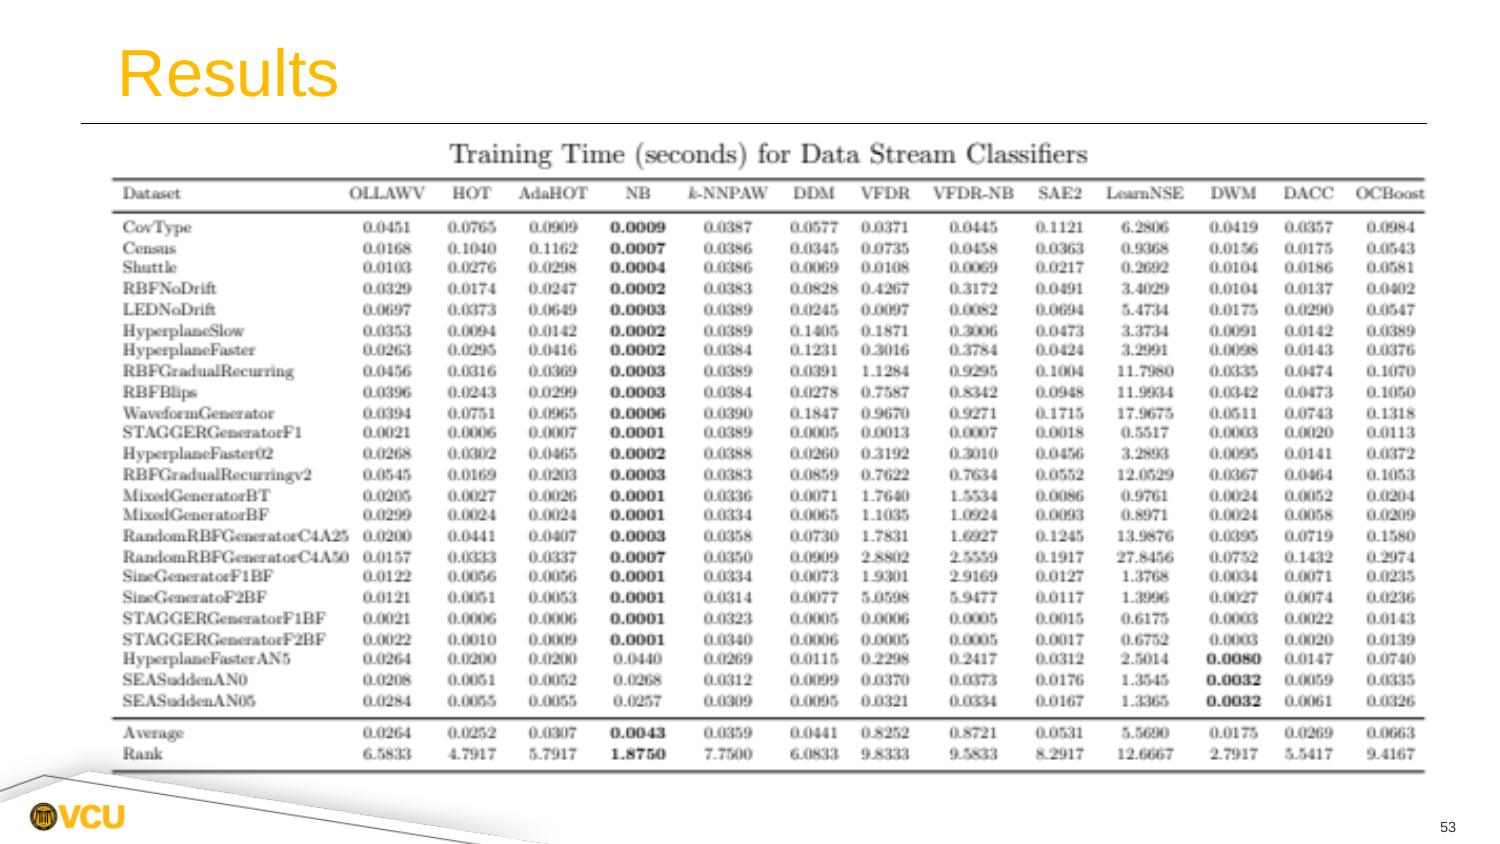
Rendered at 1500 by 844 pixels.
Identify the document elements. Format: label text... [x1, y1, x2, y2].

slide_number 53 [1400, 813, 1472, 841]
picture [103, 136, 1430, 775]
title Results [103, 31, 1397, 136]
